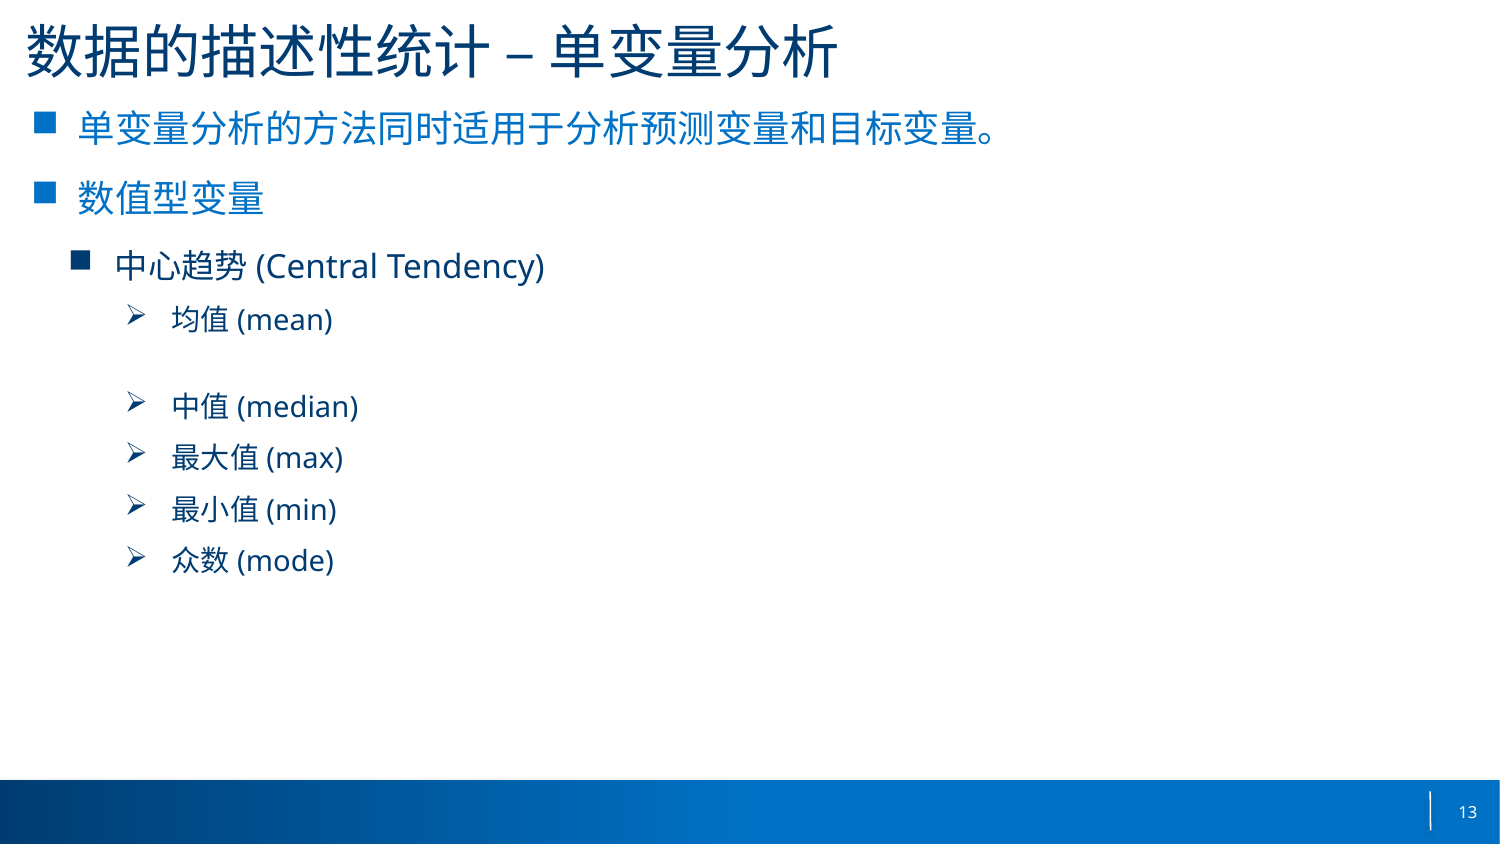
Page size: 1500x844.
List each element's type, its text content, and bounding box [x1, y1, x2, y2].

slide_number 13 [1127, 791, 1478, 837]
title 数据的描述性统计 – 单变量分析 [25, 15, 1376, 159]
